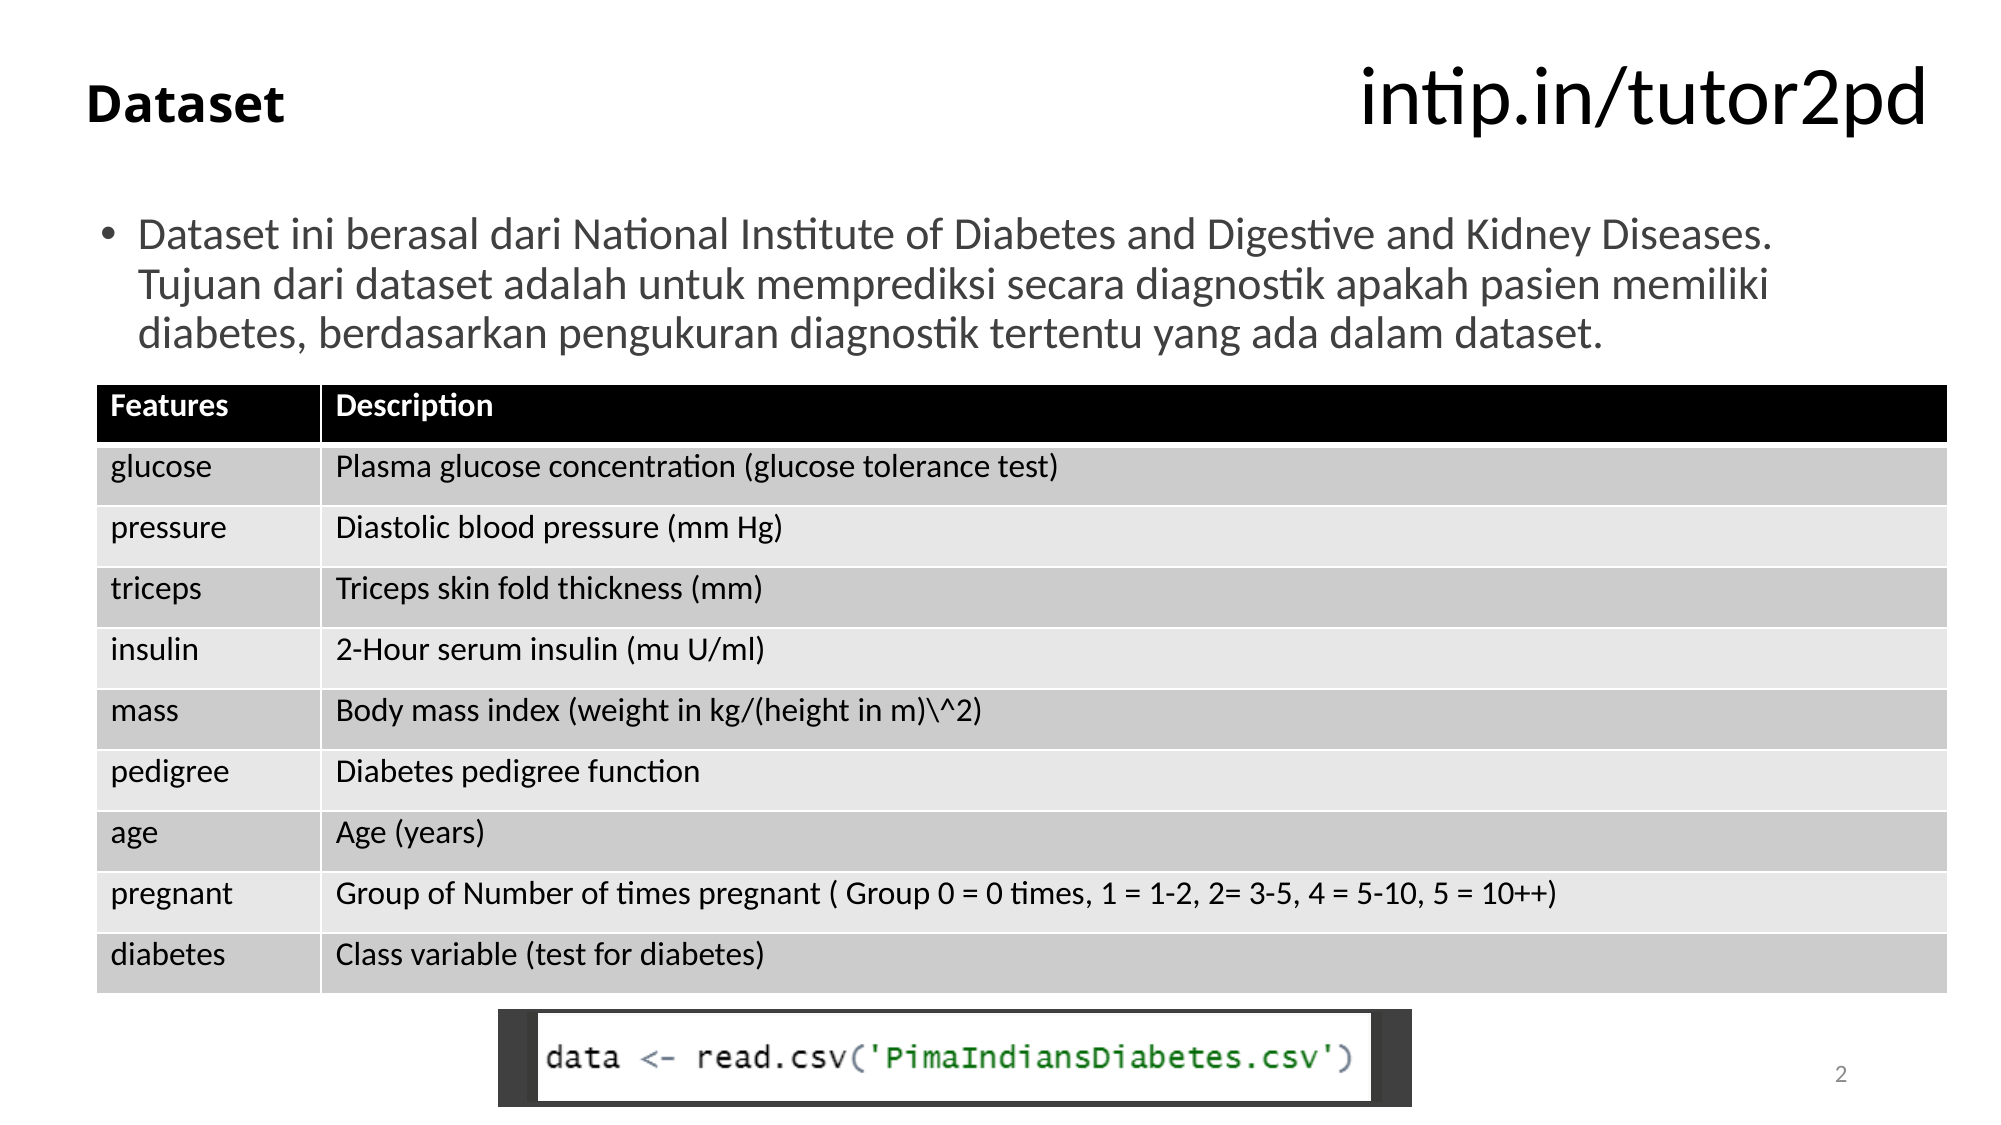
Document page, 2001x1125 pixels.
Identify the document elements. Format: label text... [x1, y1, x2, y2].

slide_number 2 [1413, 1042, 1863, 1103]
table_cell 2-Hour serum insulin (mu U/ml) [322, 629, 1947, 688]
table_cell Diabetes pedigree function [322, 751, 1947, 810]
table_cell age [97, 812, 320, 871]
table_cell Class variable (test for diabetes) [322, 934, 1947, 993]
table_cell pressure [97, 507, 320, 566]
table_cell Group of Number of times pregnant ( Group 0 = 0 times, 1 = 1-2, 2= 3-5, 4 = 5-10, 5 = 10++) [322, 873, 1947, 932]
table_cell diabetes [97, 934, 320, 993]
picture [497, 1008, 1413, 1107]
table_cell pregnant [97, 873, 320, 932]
text_box intip.in/tutor2pd [1345, 34, 1945, 149]
list Dataset ini berasal dari National Institute of Diabetes and Digestive and Kidney Diseases. Tujuan dari dataset adalah untuk memprediksi secara diagnostik apakah pasien memiliki diabetes, berdasarkan pengukuran diagnostik tertentu yang ada dalam dataset. [70, 143, 1838, 404]
table_cell Plasma glucose concentration (glucose tolerance test) [322, 448, 1947, 505]
table_cell triceps [97, 568, 320, 627]
table_cell Age (years) [322, 812, 1947, 871]
table_cell glucose [97, 448, 320, 505]
table_cell insulin [97, 629, 320, 688]
table_header Description [322, 385, 1947, 442]
table_cell pedigree [97, 751, 320, 810]
table_cell Triceps skin fold thickness (mm) [322, 568, 1947, 627]
table_cell mass [97, 690, 320, 749]
table_cell Diastolic blood pressure (mm Hg) [322, 507, 1947, 566]
table_cell Body mass index (weight in kg/(height in m)\^2) [322, 690, 1947, 749]
title Dataset [70, 70, 1345, 142]
table_header Features [97, 385, 320, 442]
